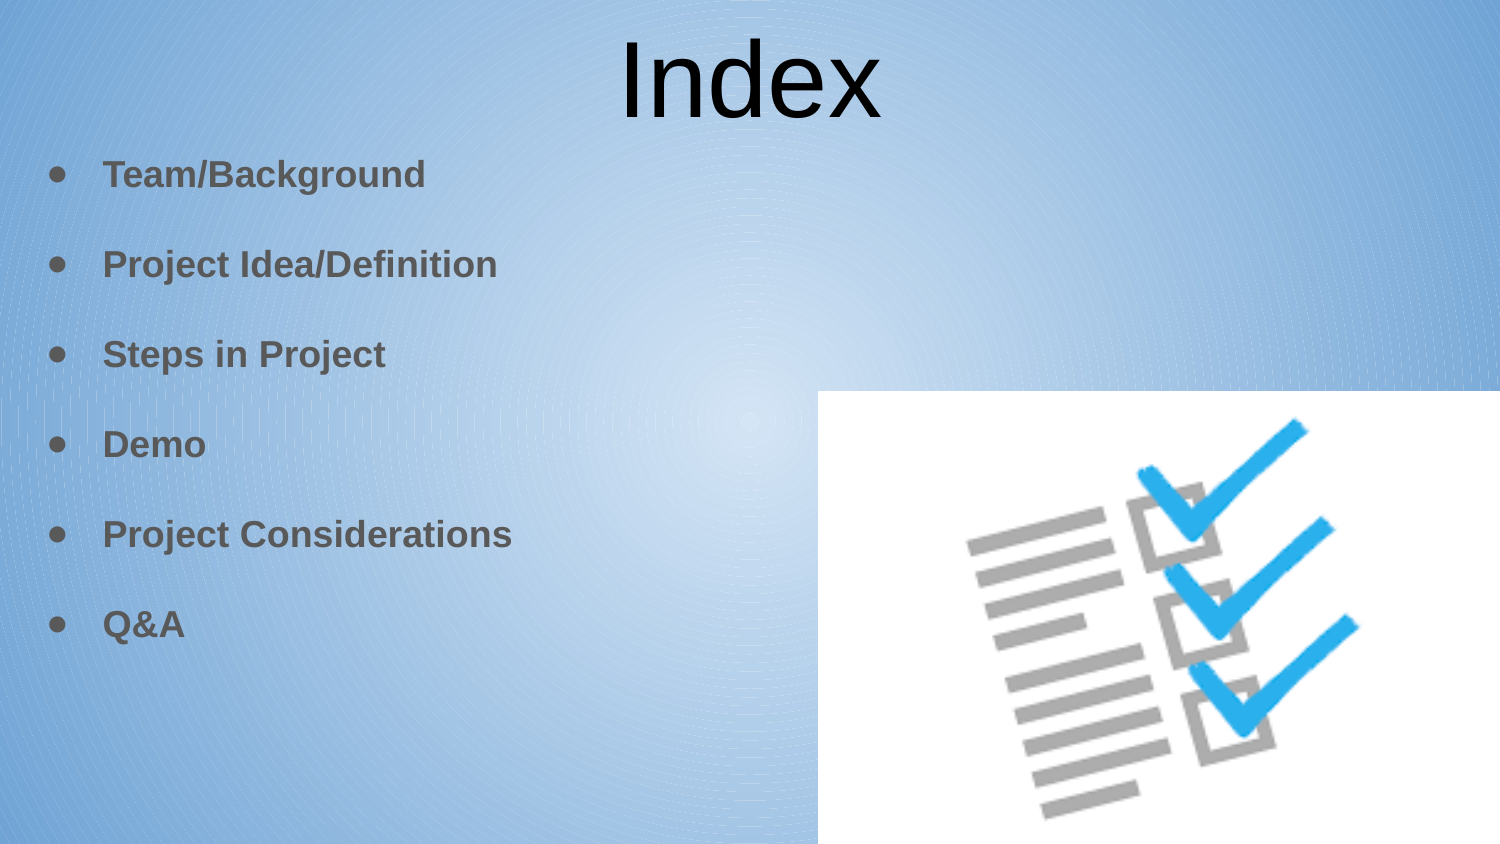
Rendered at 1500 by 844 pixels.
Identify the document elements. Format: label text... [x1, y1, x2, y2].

title Index [51, 0, 1449, 155]
subtitle Team/Background Project Idea/Definition Steps in Project Demo Project Considerations Q&A [12, 135, 1411, 830]
picture [817, 391, 1500, 844]
